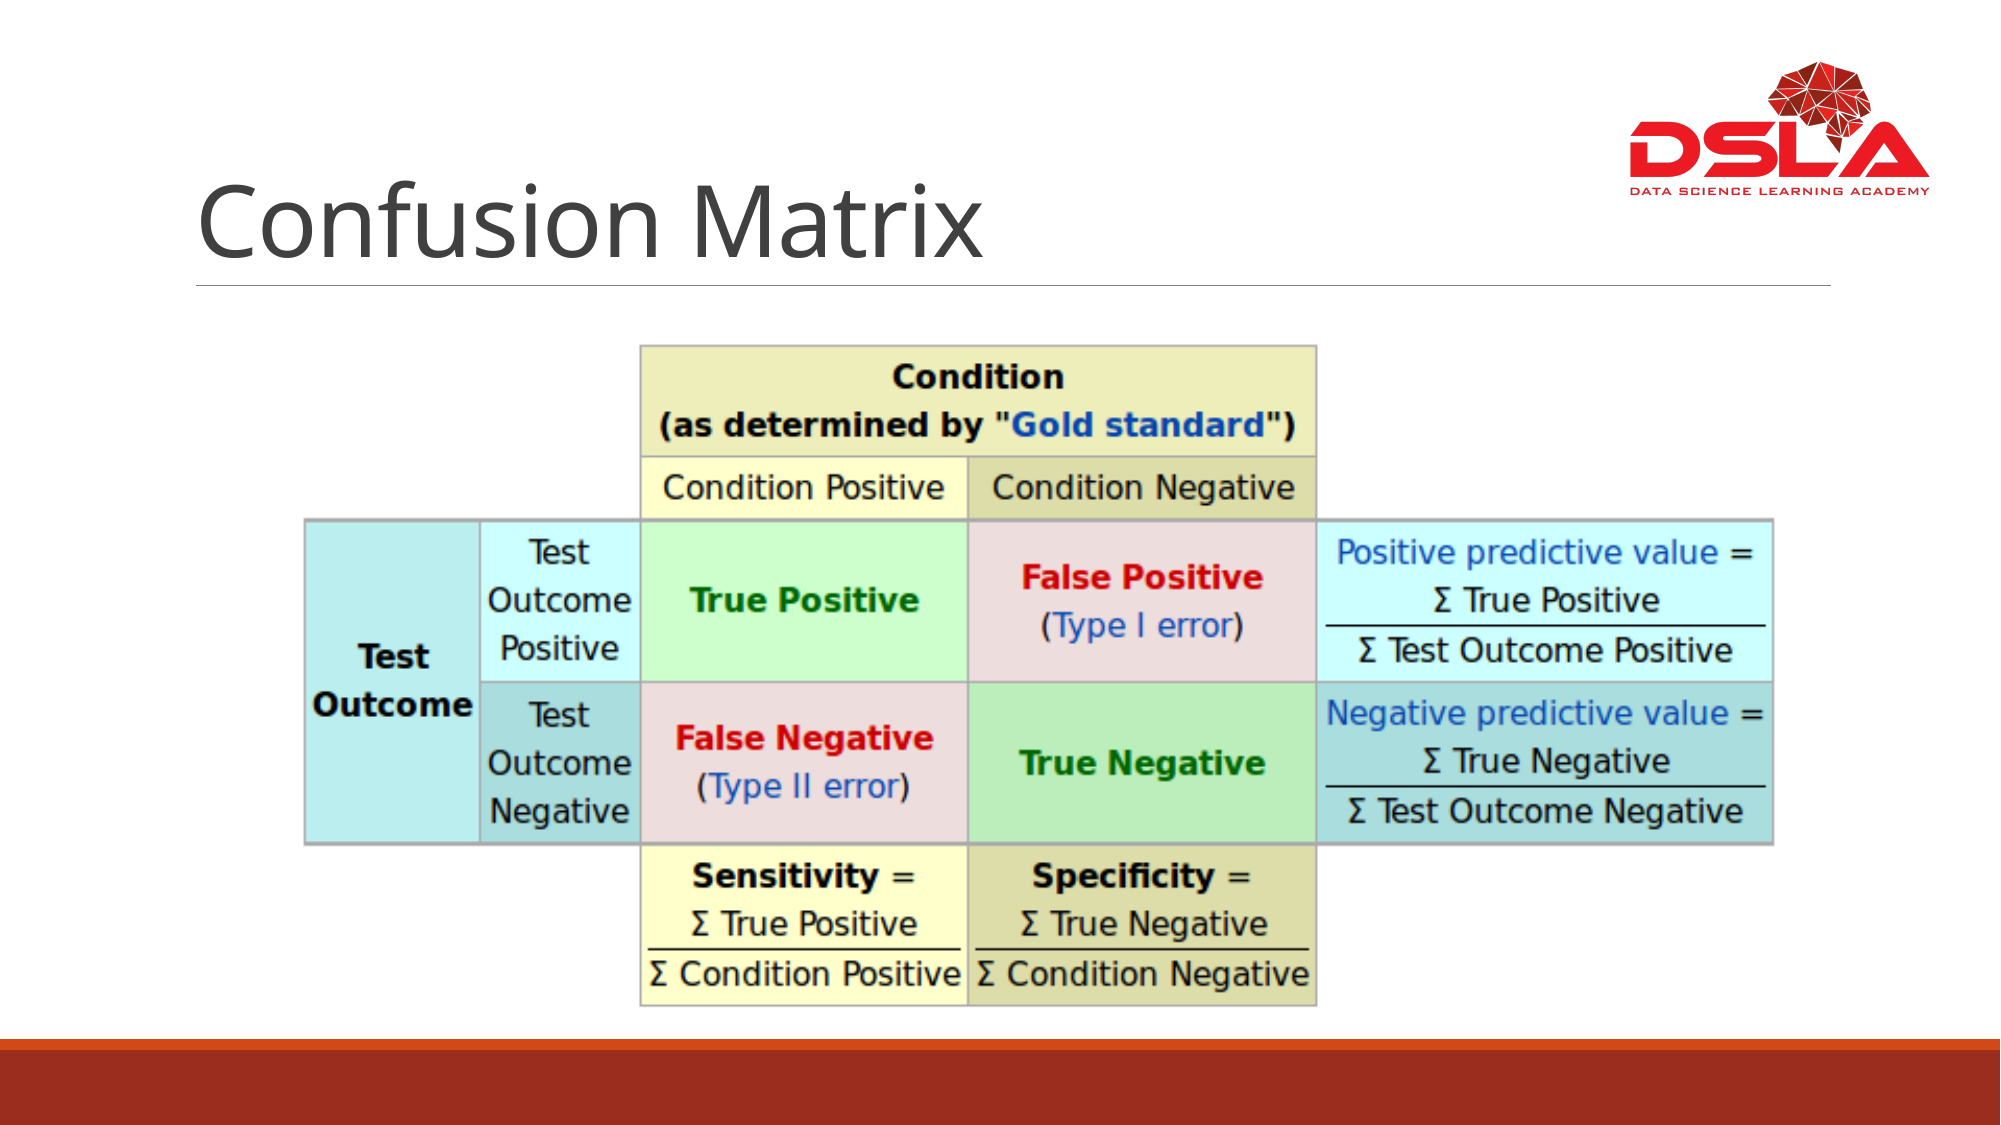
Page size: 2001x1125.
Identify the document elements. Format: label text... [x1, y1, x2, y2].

picture [1605, 16, 1973, 242]
picture [273, 314, 1831, 1026]
title Confusion Matrix [180, 47, 1830, 285]
